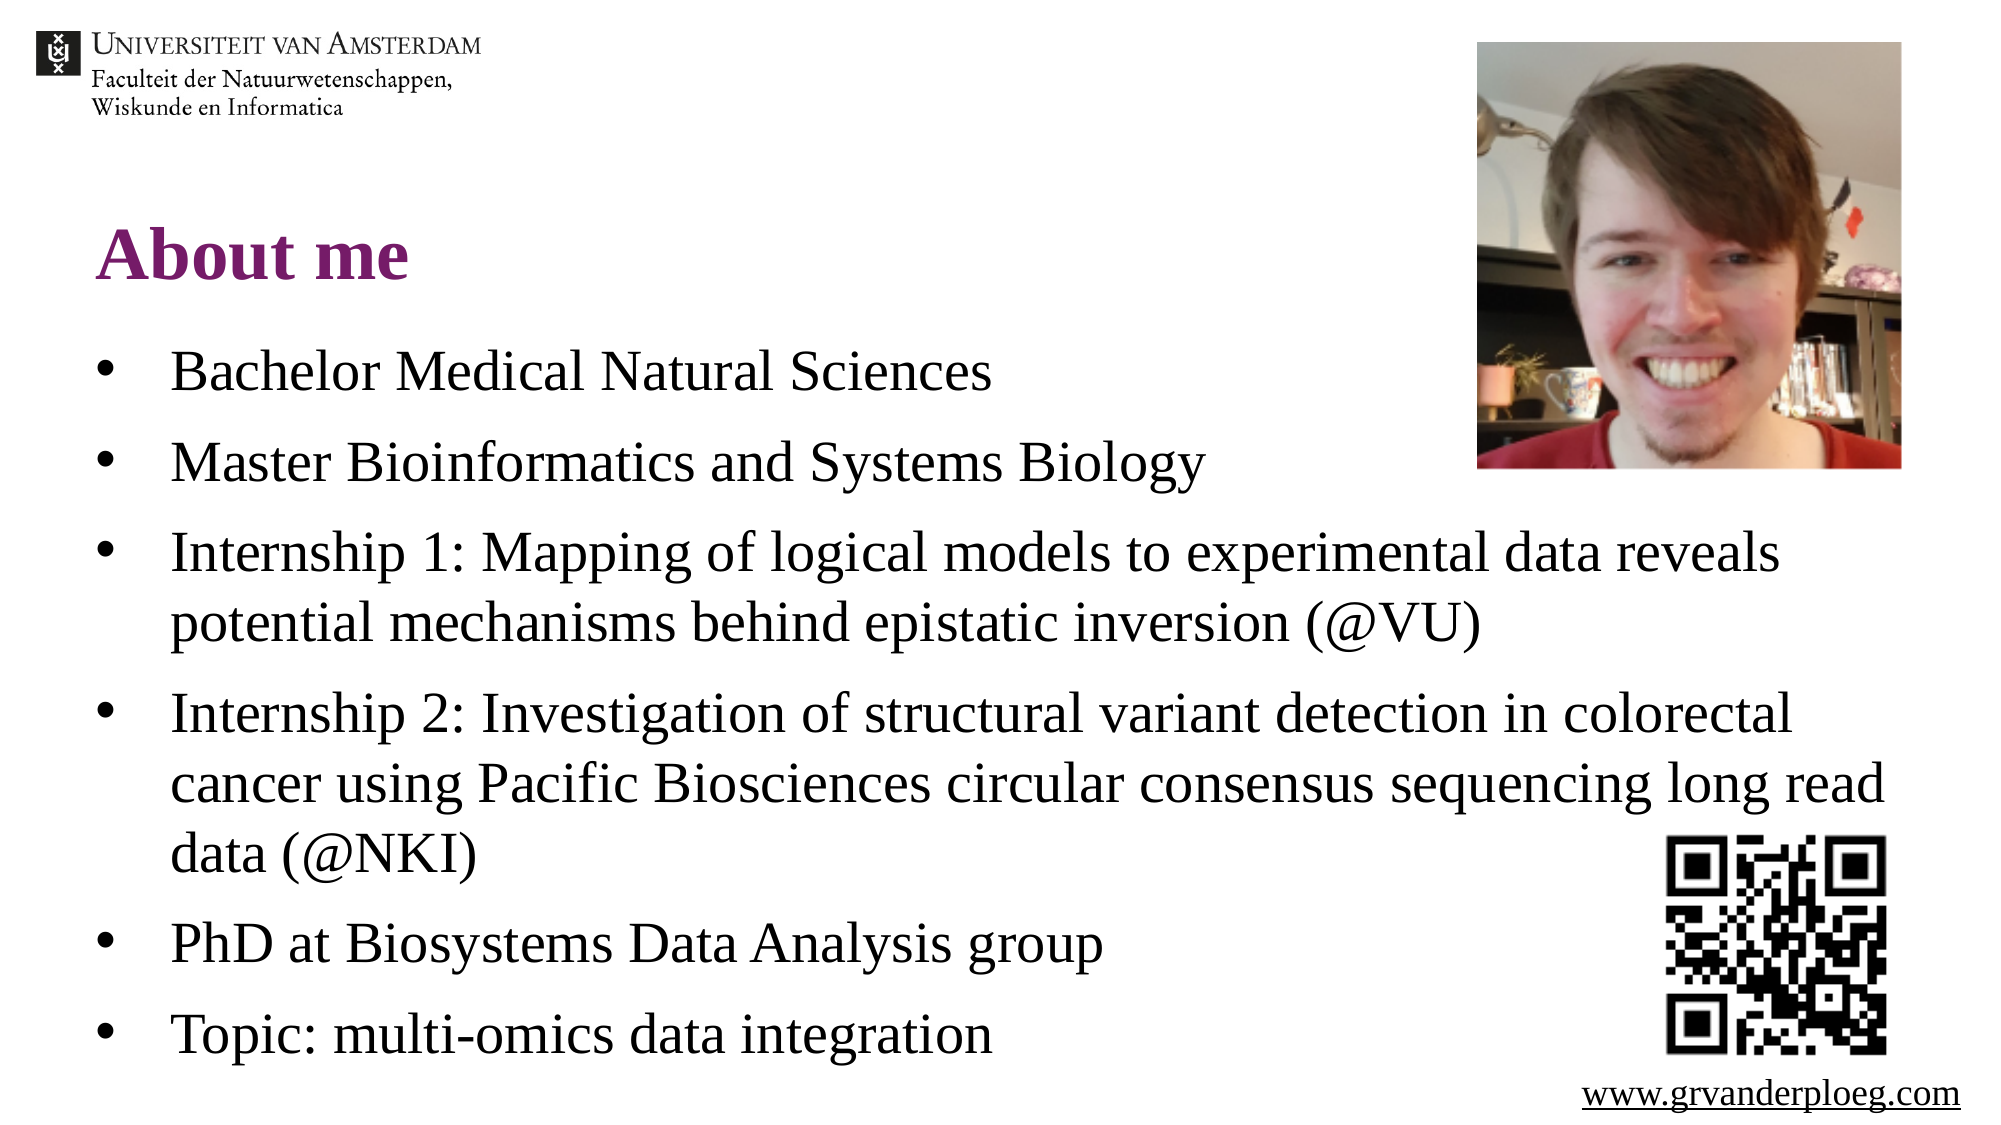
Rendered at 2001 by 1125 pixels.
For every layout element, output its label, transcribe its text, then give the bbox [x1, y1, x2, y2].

picture [36, 31, 481, 121]
title About me [80, 148, 1477, 303]
text_box www.grvanderploeg.com [1566, 1060, 2000, 1121]
picture [1649, 818, 1896, 1071]
list Bachelor Medical Natural Sciences Master Bioinformatics and Systems Biology Internship 1: Mapping of logical models to experimental data reveals potential mechanisms behind epistatic inversion (@VU) Internship 2: Investigation of structural variant detection in colorectal cancer using Pacific Biosciences circular consensus sequencing long read data (@NKI) PhD at Biosystems Data Analysis group Topic: multi-omics data integration [80, 324, 1957, 1083]
picture [1477, 42, 1909, 475]
